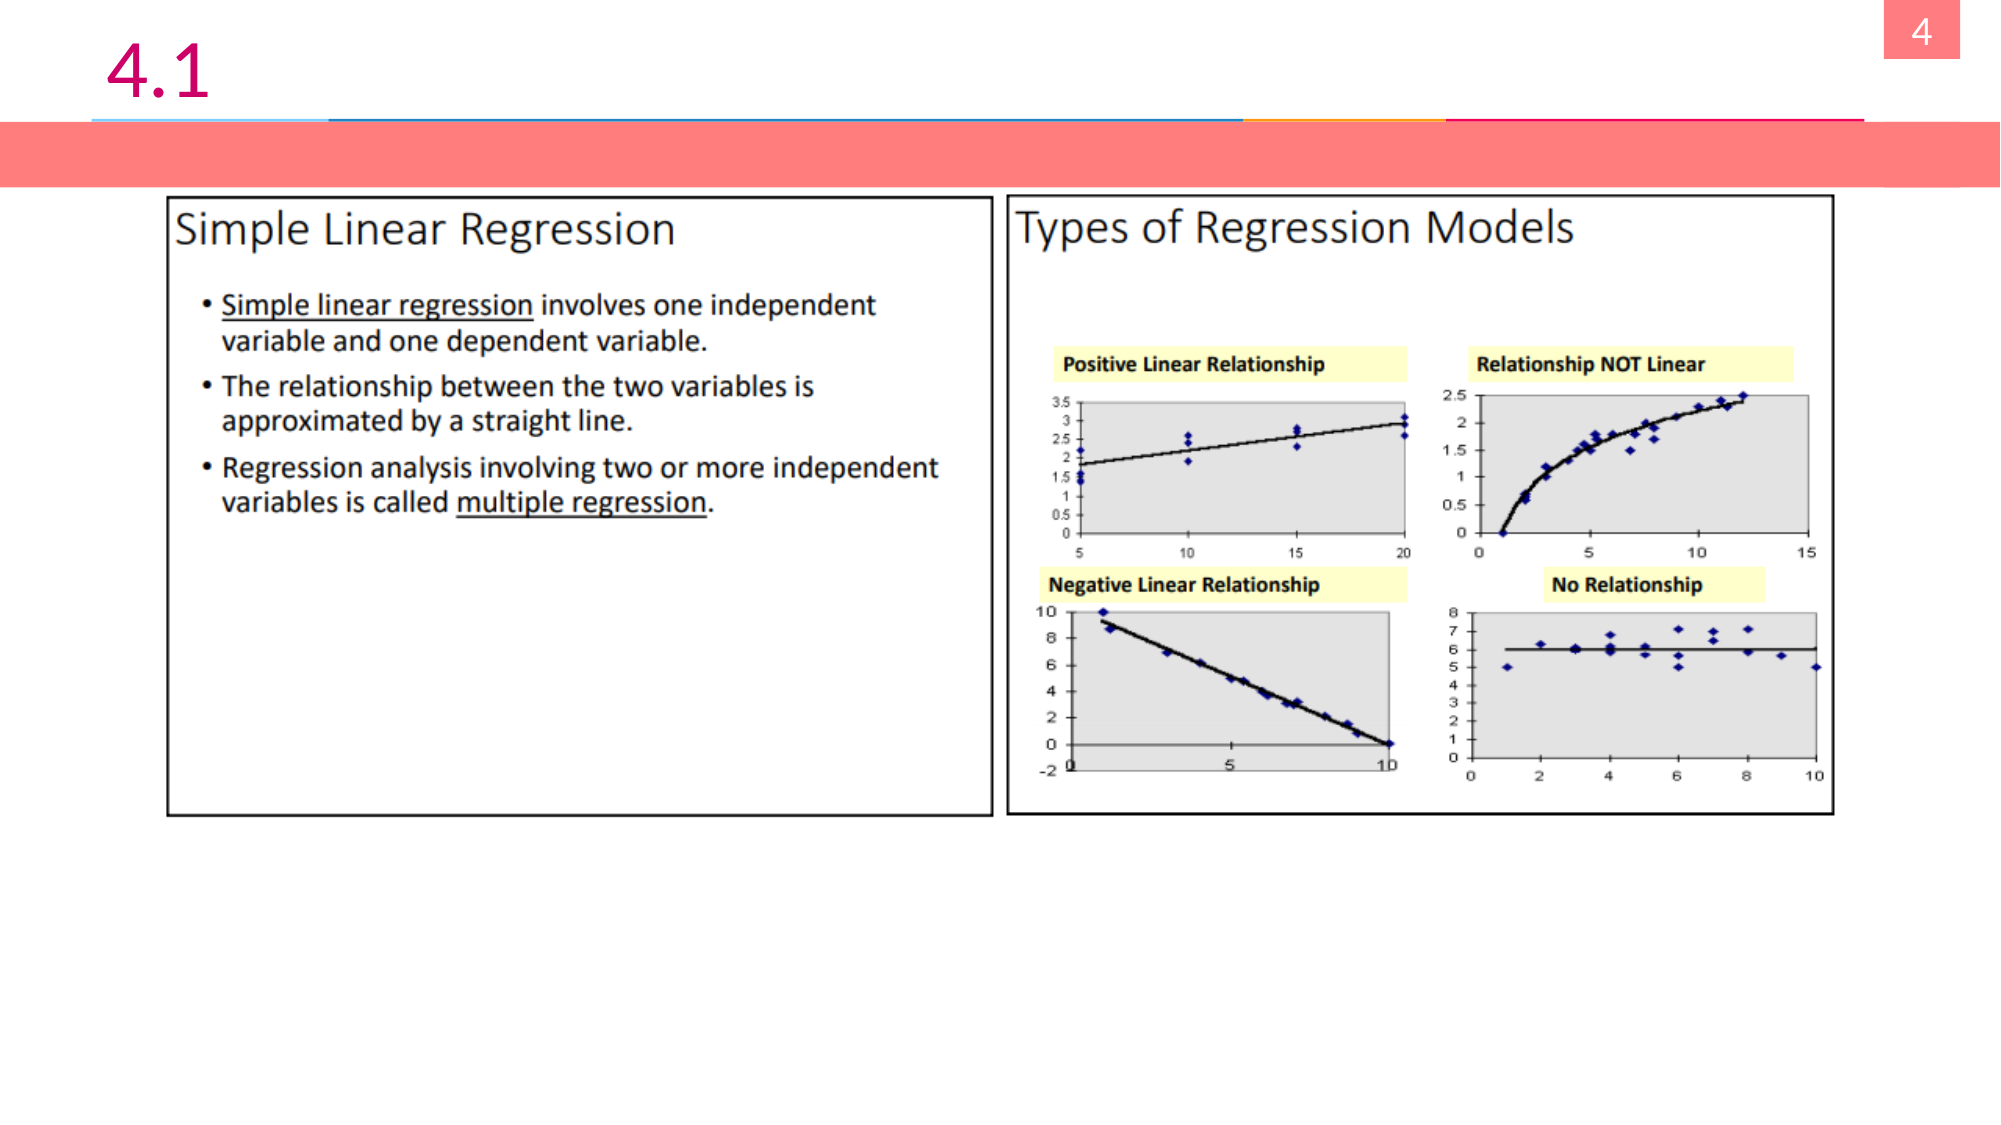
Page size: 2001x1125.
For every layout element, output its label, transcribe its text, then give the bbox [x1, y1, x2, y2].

slide_number 4 [1883, 0, 1961, 59]
picture [162, 190, 1841, 825]
text_box [0, 121, 2000, 188]
text_box 4.1 [91, 6, 1865, 118]
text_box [91, 118, 1865, 122]
